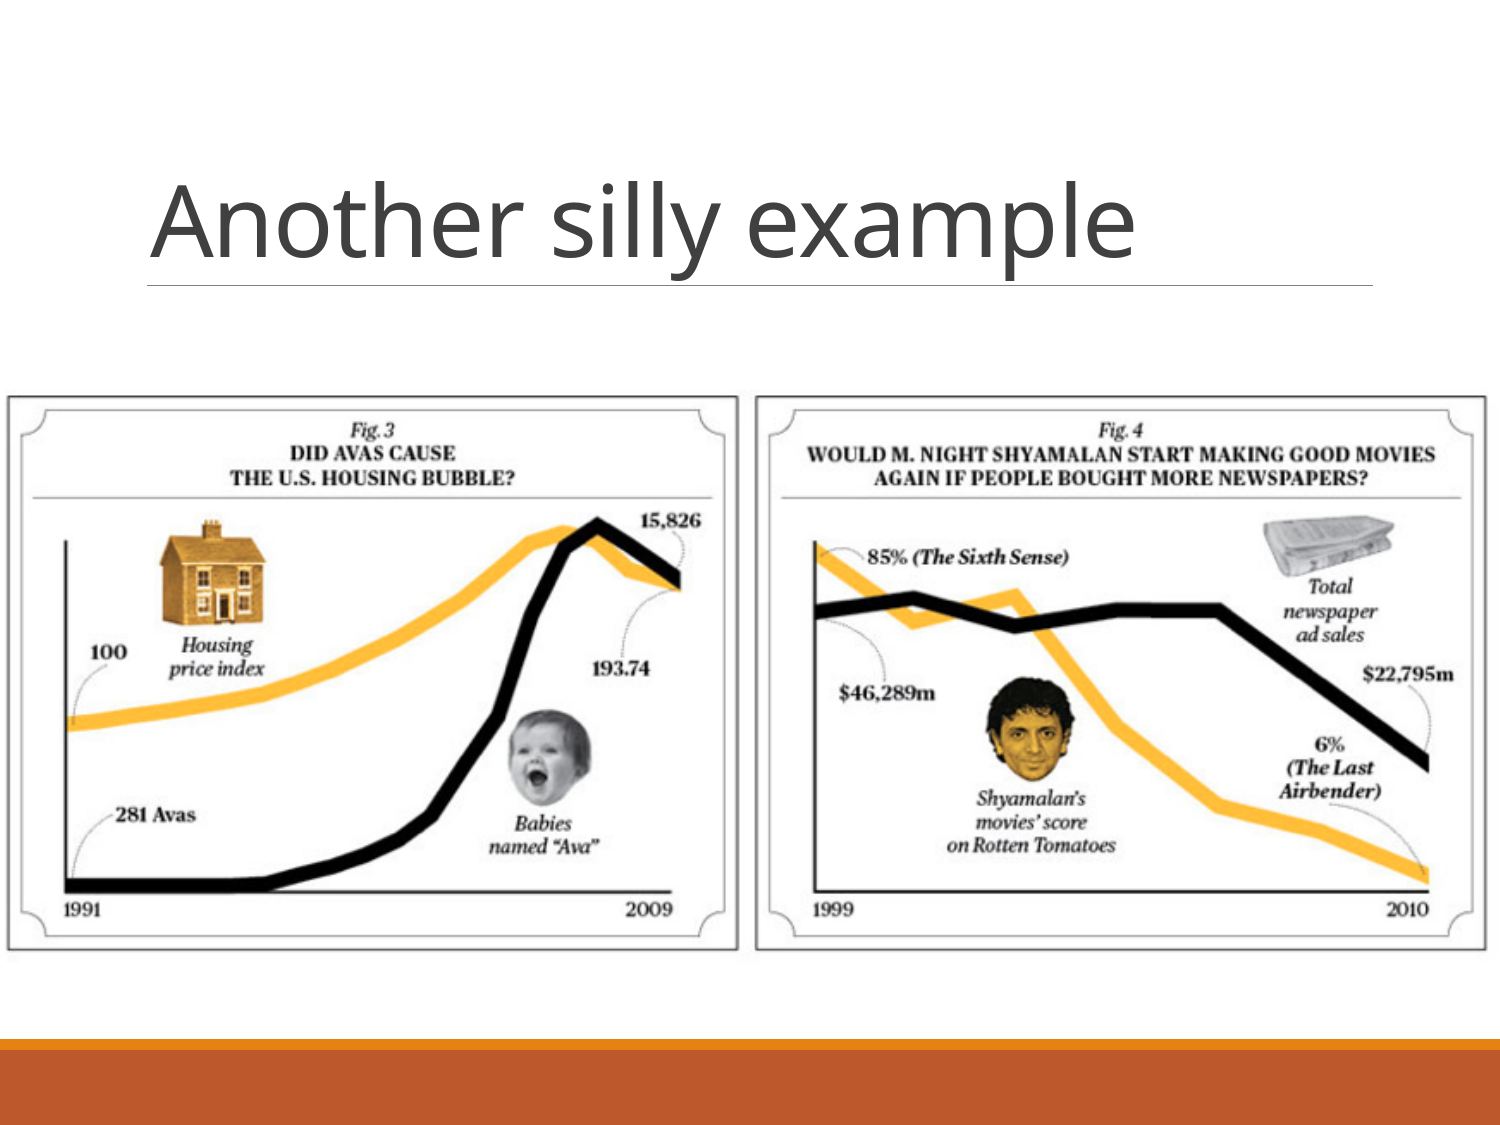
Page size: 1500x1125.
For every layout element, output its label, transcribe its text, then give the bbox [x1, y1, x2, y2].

title Another silly example [135, 47, 1373, 285]
picture [0, 389, 1500, 963]
